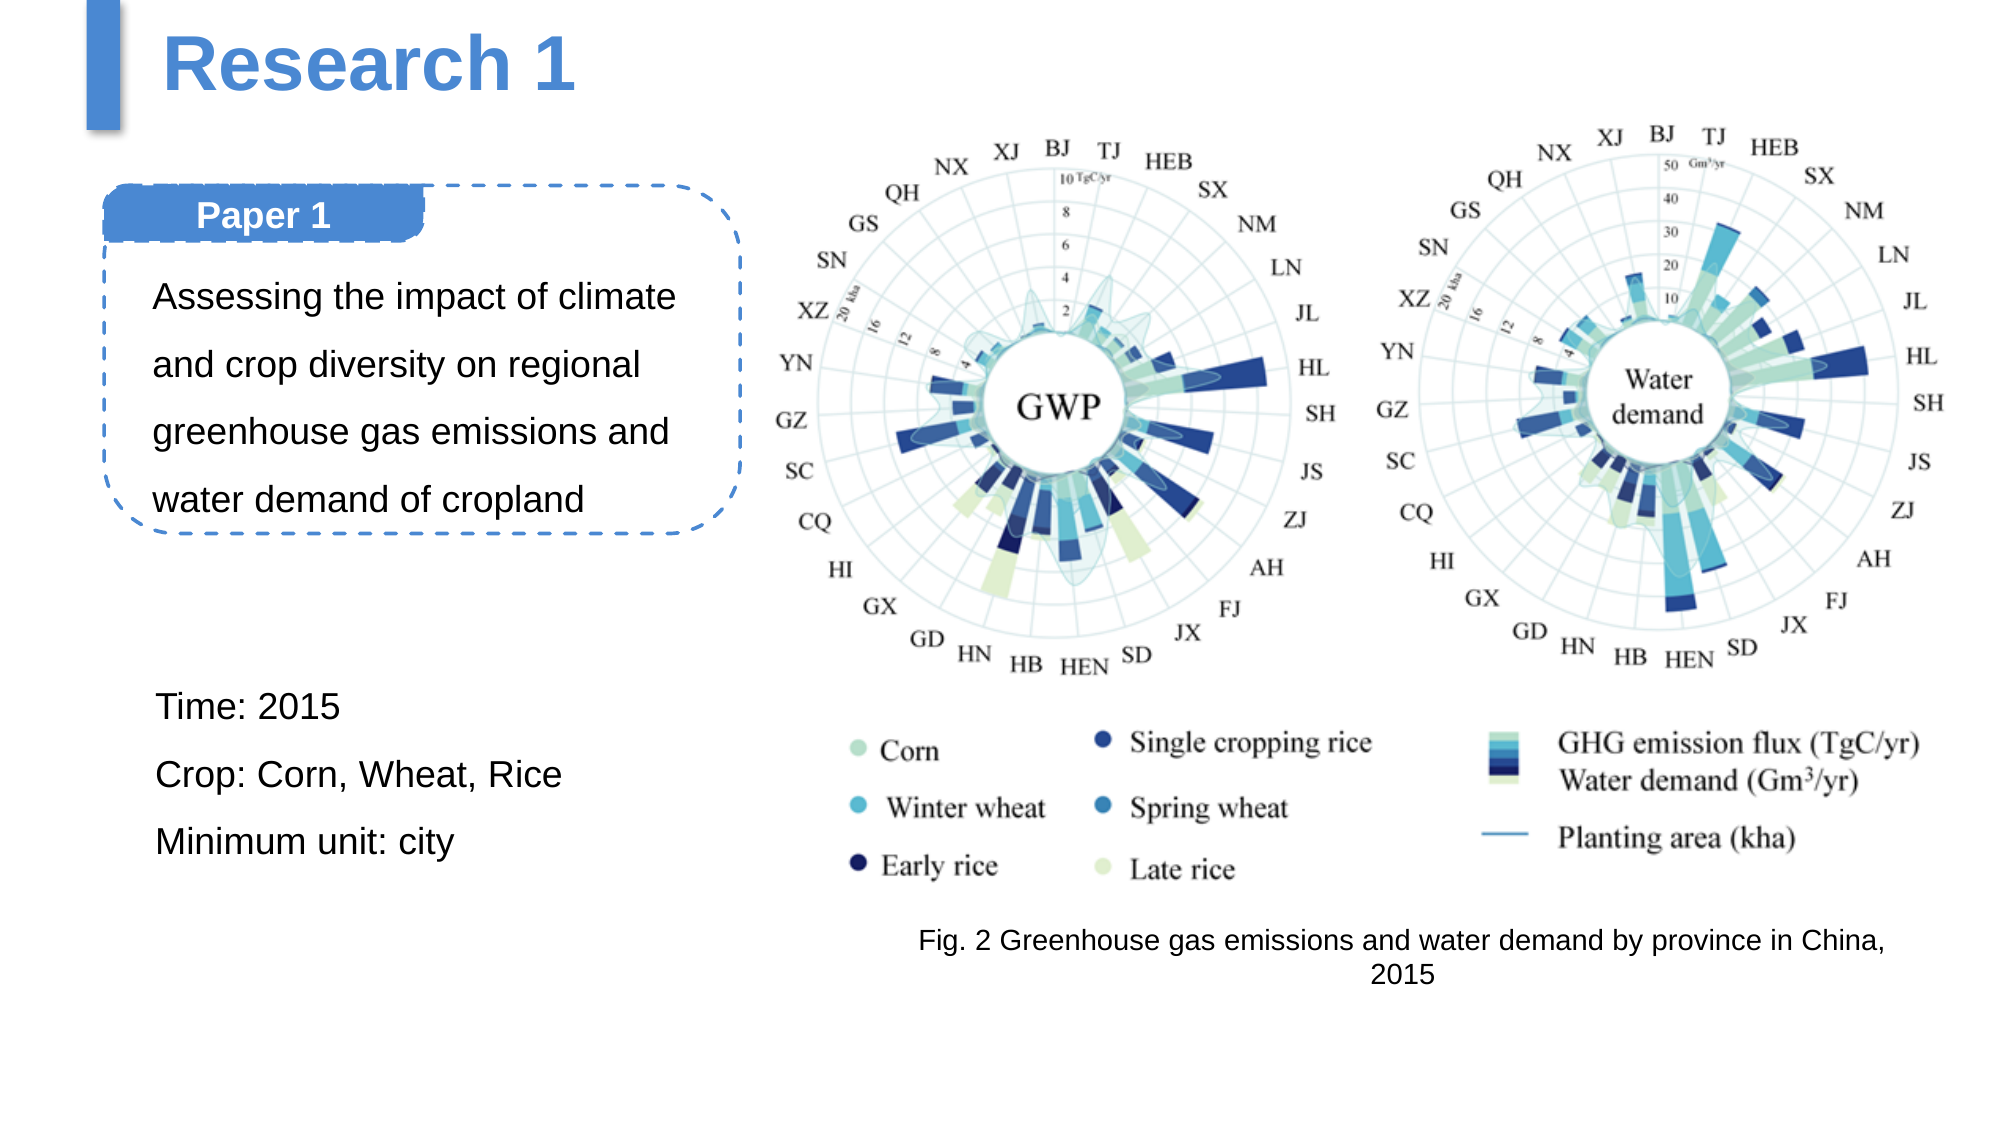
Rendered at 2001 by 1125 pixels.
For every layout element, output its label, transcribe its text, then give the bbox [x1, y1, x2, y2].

text_box Fig. 2 Greenhouse gas emissions and water demand by province in China, 2015 [896, 923, 1910, 999]
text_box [104, 185, 741, 534]
text_box Time: 2015 Crop: Corn, Wheat, Rice Minimum unit: city [140, 652, 578, 870]
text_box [86, 0, 816, 131]
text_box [740, 108, 1981, 923]
